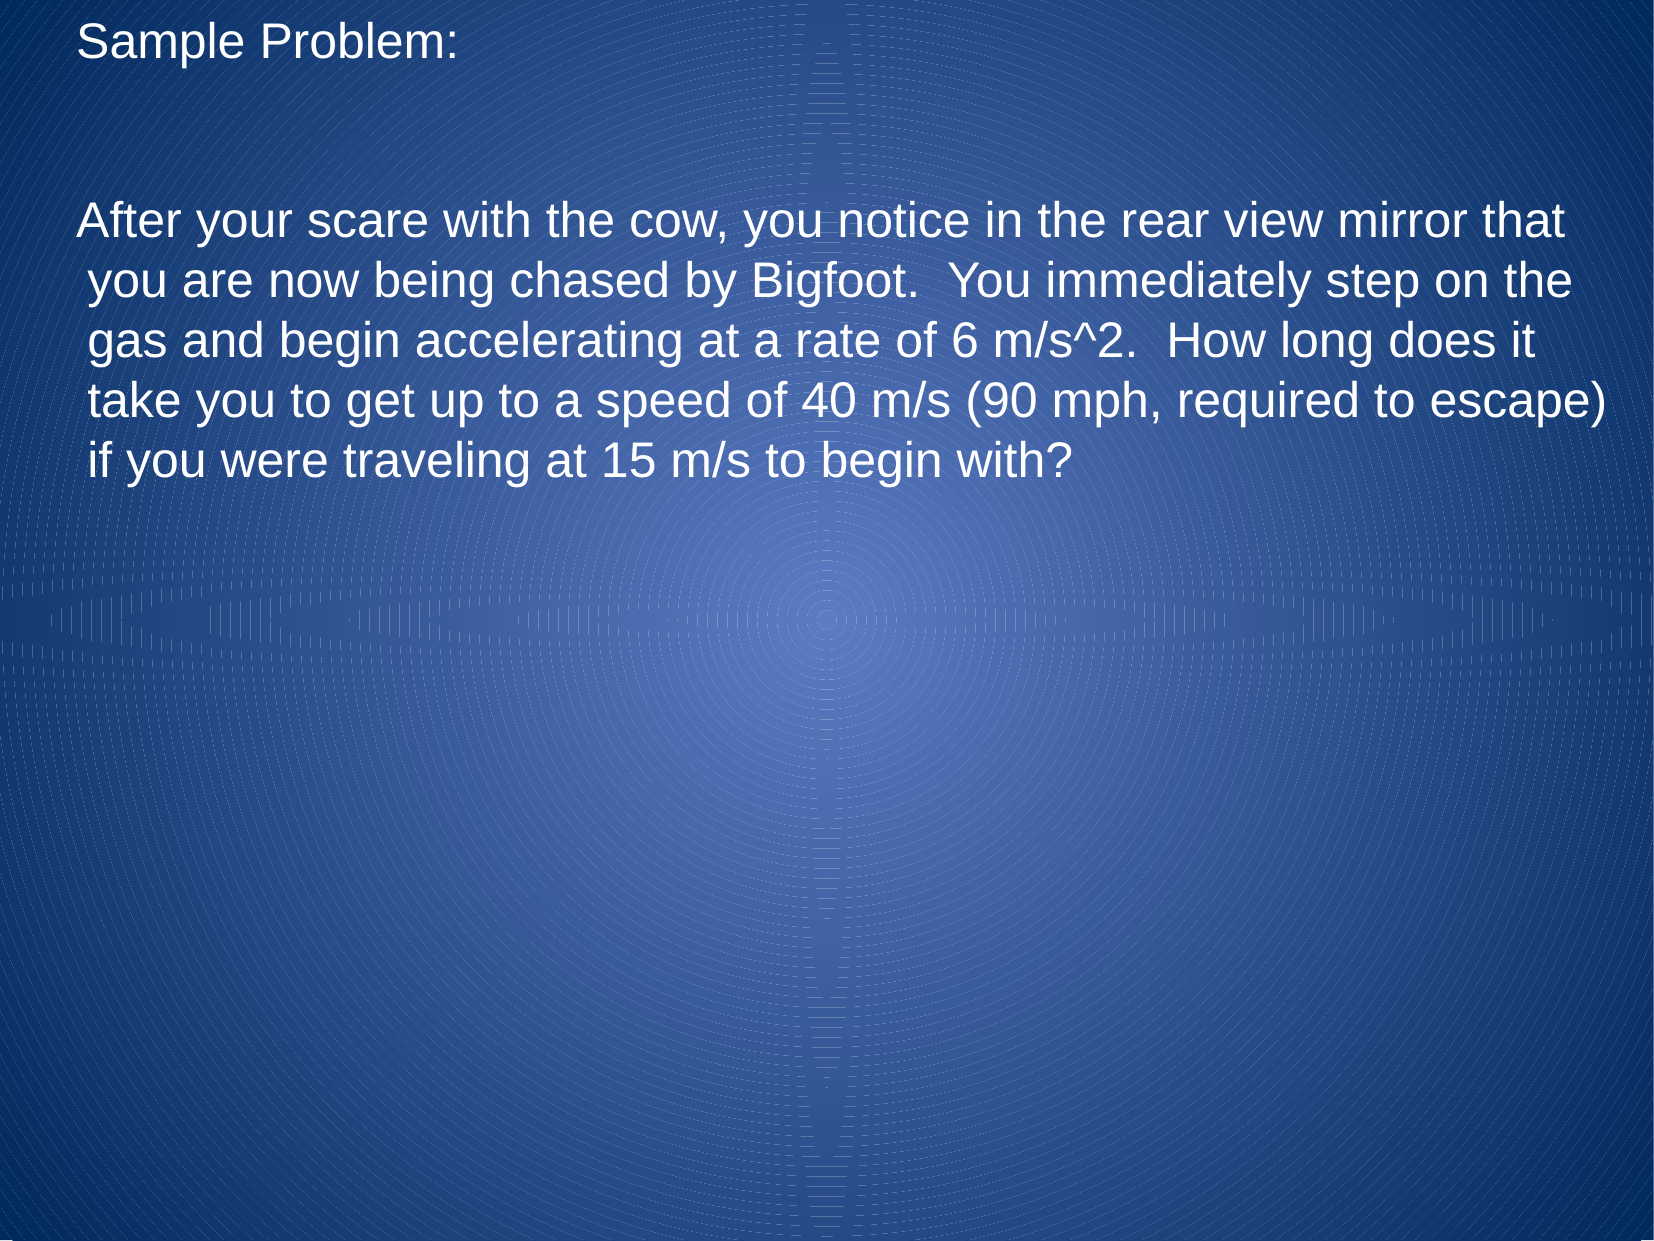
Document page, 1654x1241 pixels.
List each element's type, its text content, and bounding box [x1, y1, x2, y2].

list Sample Problem: After your scare with the cow, you notice in the rear view mirror that you are now being chased by Bigfoot. You immediately step on the gas and begin accelerating at a rate of 6 m/s^2. How long does it take you to get up to a speed of 40 m/s (90 mph, required to escape) if you were traveling at 15 m/s to begin with? [0, 0, 1654, 941]
